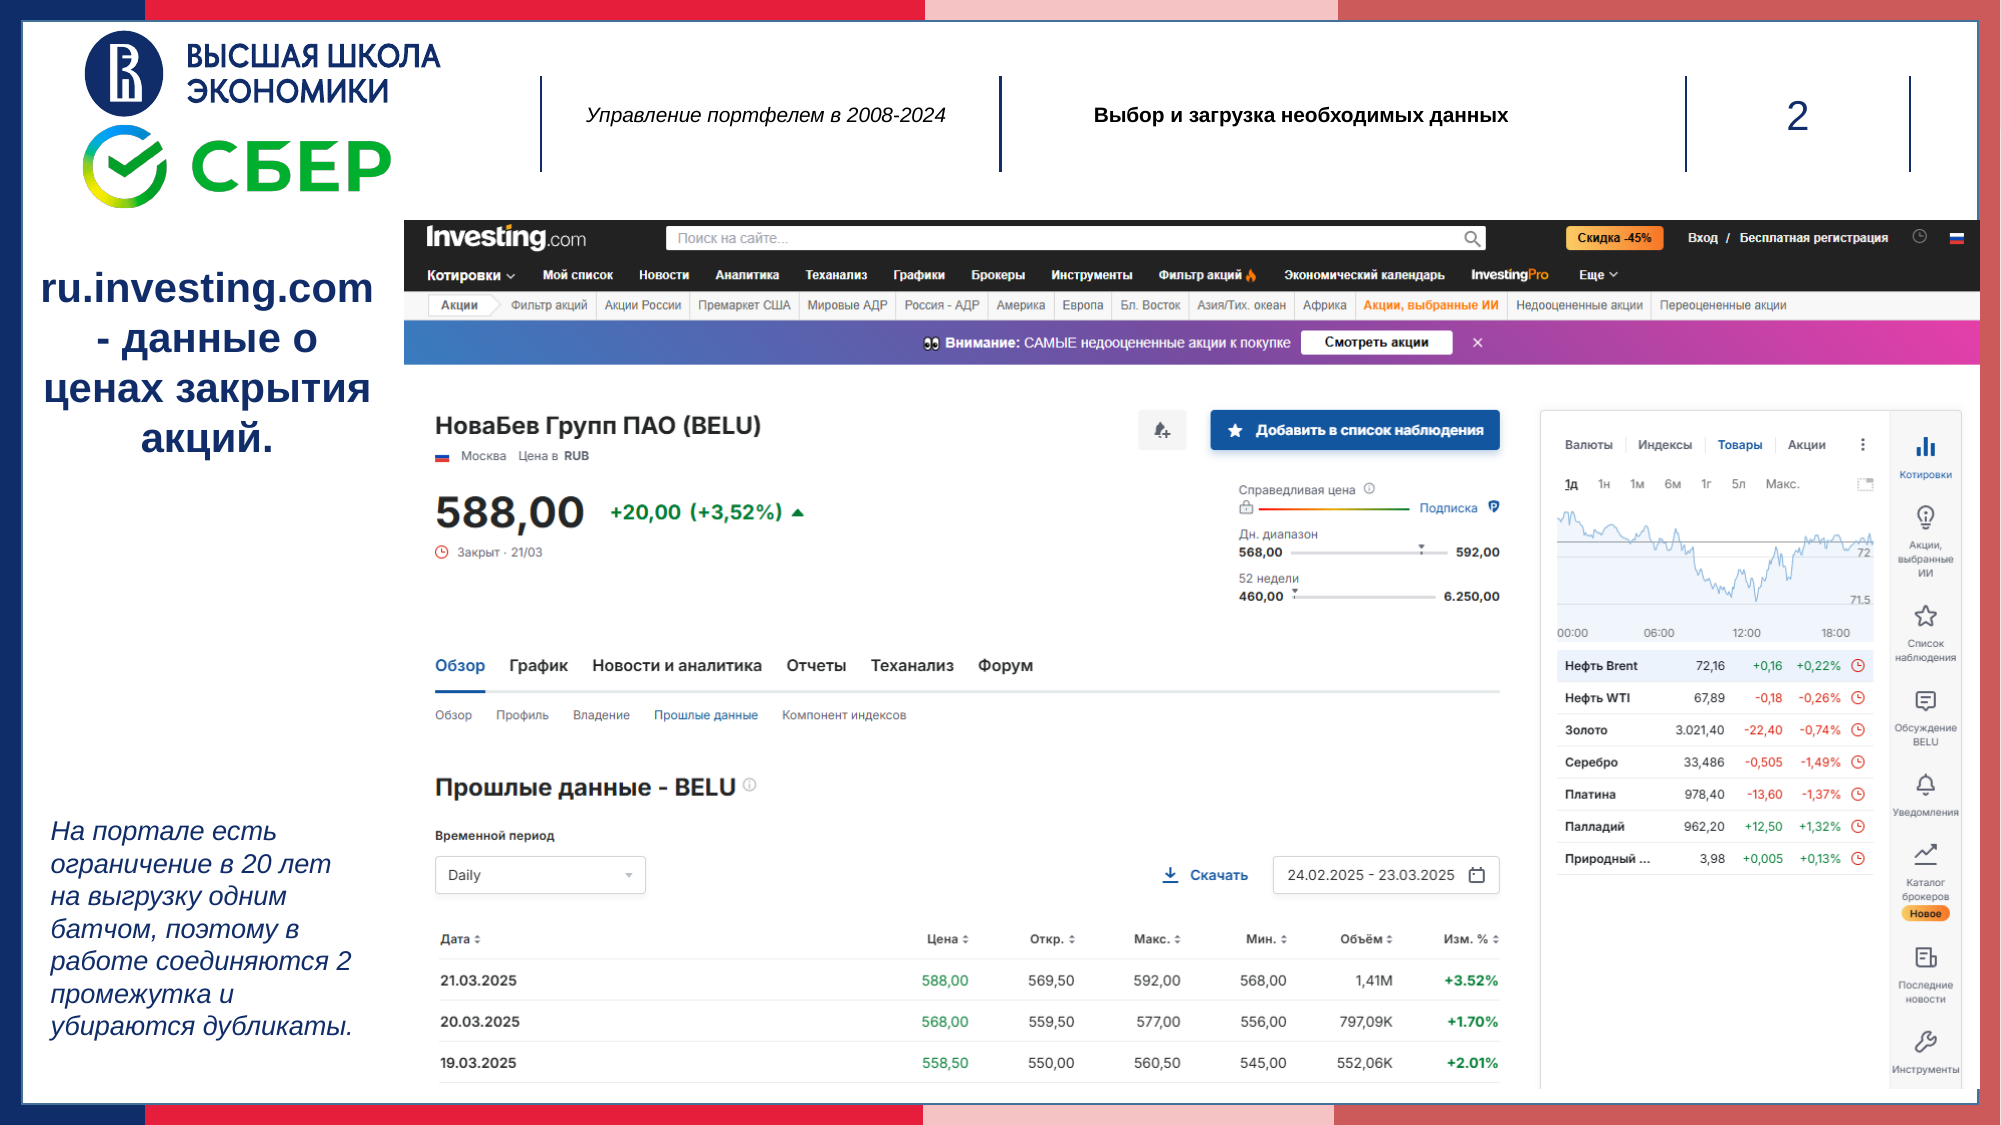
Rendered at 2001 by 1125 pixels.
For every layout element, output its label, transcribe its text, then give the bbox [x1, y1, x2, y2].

picture [404, 220, 1980, 1090]
text_box На портале есть ограничение в 20 лет на выгрузку одним батчом, поэтому в работе соединяются 2 промежутка и убираются дубликаты. [35, 798, 371, 1056]
text_box ru.investing.com - данные о ценах закрытия акций. [20, 253, 395, 469]
text_box Управление портфелем в 2008-2024 [571, 93, 971, 134]
text_box ‹#› [1742, 81, 1854, 147]
picture [74, 116, 399, 216]
text_box Выбор и загрузка необходимых данных [1078, 93, 1608, 134]
